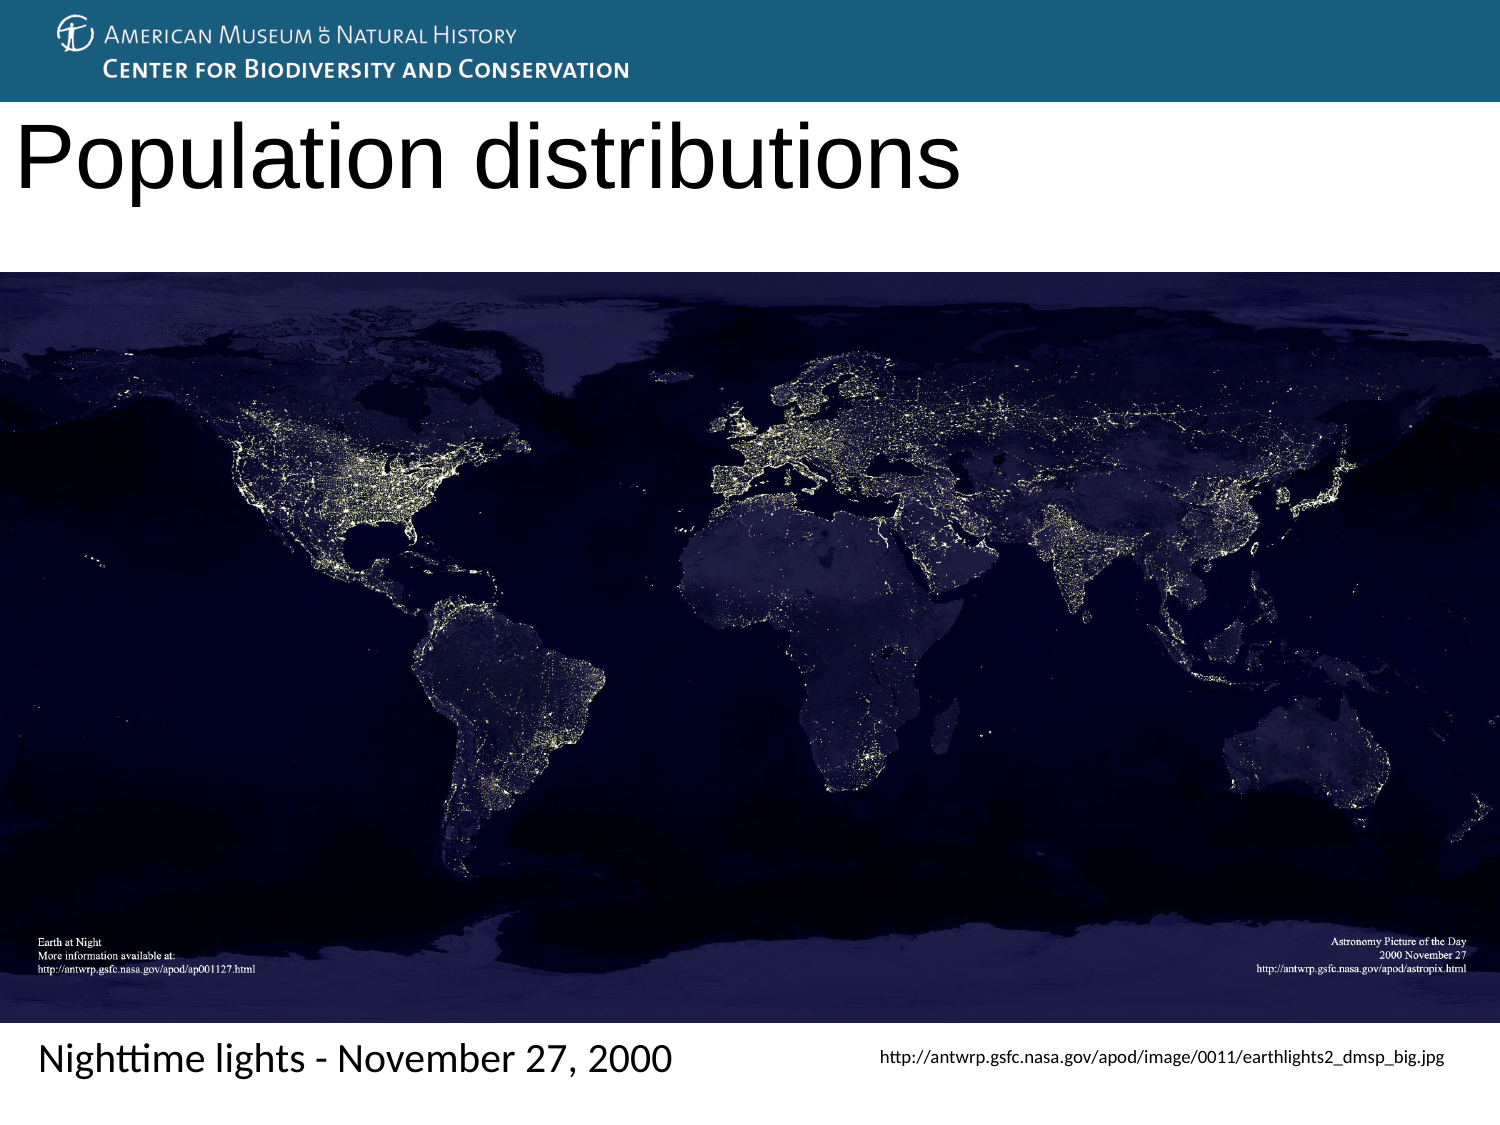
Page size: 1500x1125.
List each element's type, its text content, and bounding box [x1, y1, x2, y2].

text_box Nighttime lights - November 27, 2000 [23, 1030, 690, 1089]
picture [0, 272, 1500, 1023]
text_box http://antwrp.gsfc.nasa.gov/apod/image/0011/earthlights2_dmsp_big.jpg [865, 1037, 1460, 1076]
picture [0, 0, 1500, 89]
text_box Population distributions [0, 89, 1500, 190]
